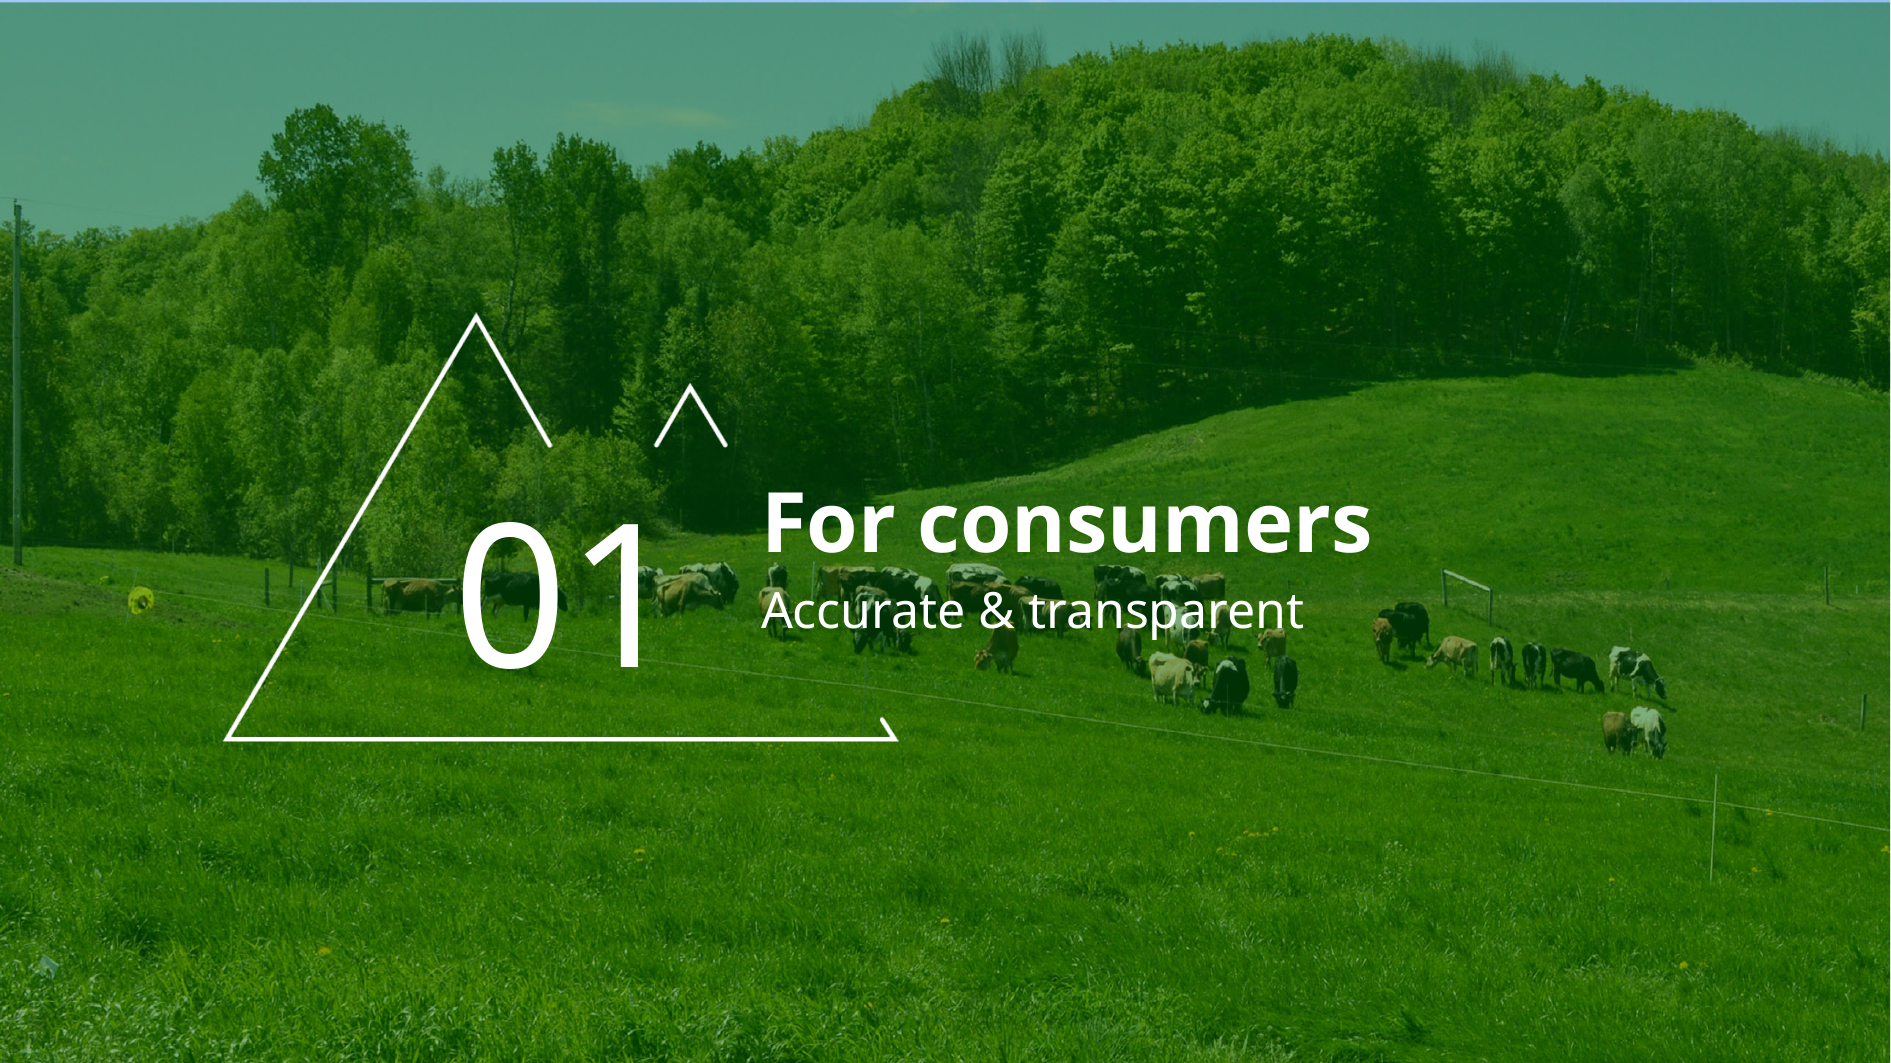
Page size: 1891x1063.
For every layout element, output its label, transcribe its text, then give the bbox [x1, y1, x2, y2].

picture [200, 297, 923, 757]
text_box [0, 0, 1891, 1063]
text_box For consumers Accurate & transparent [927, 460, 1690, 648]
